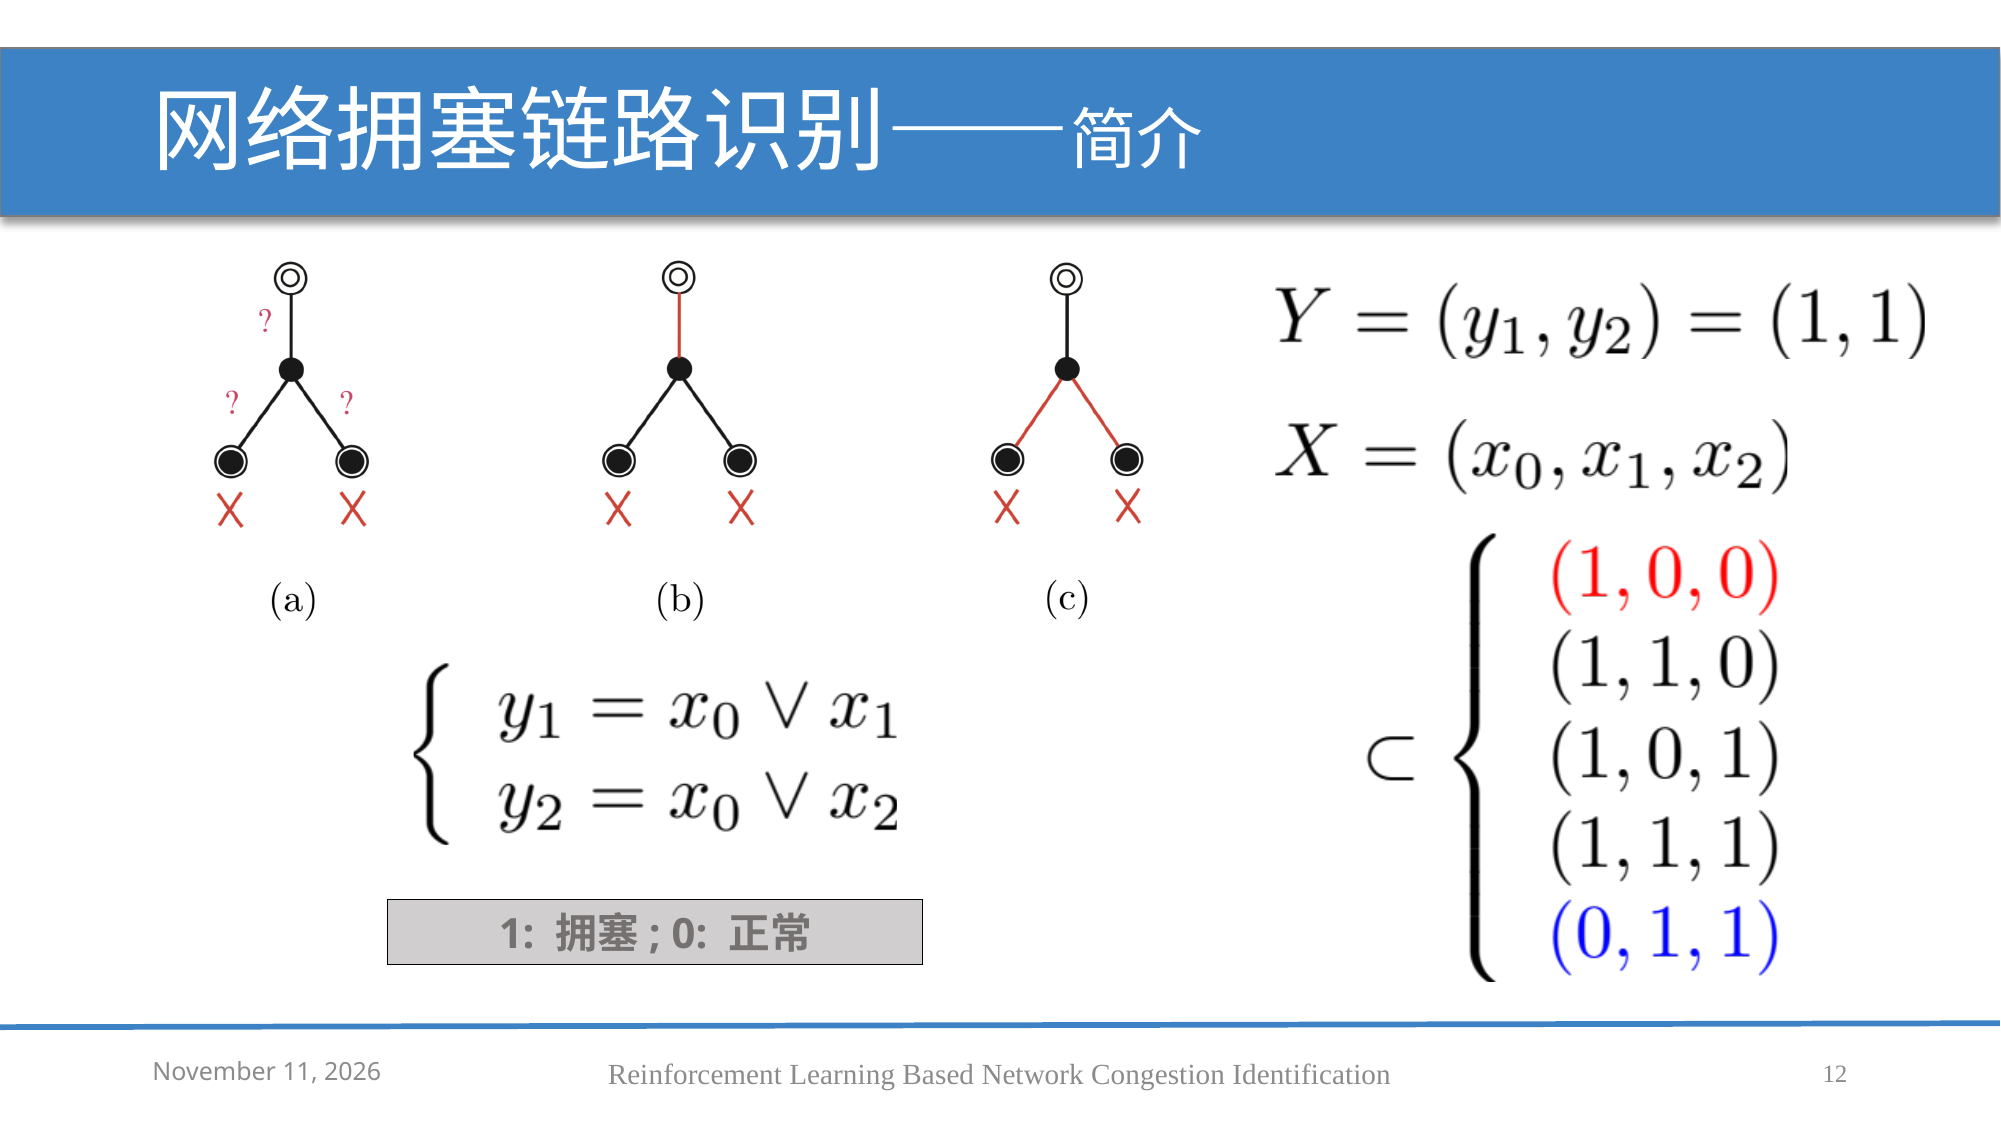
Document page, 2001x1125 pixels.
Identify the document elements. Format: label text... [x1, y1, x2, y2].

picture [1274, 419, 1788, 982]
footer Reinforcement Learning Based Network Congestion Identification [587, 1042, 1412, 1103]
text_box 1: 拥塞; 0: 正常 [387, 899, 923, 965]
slide_number 12 [1412, 1042, 1863, 1103]
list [189, 245, 1173, 633]
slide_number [137, 1042, 587, 1103]
picture [1274, 281, 1925, 359]
picture [413, 662, 897, 845]
title 网络拥塞链路识别——简介 [137, 59, 2000, 209]
